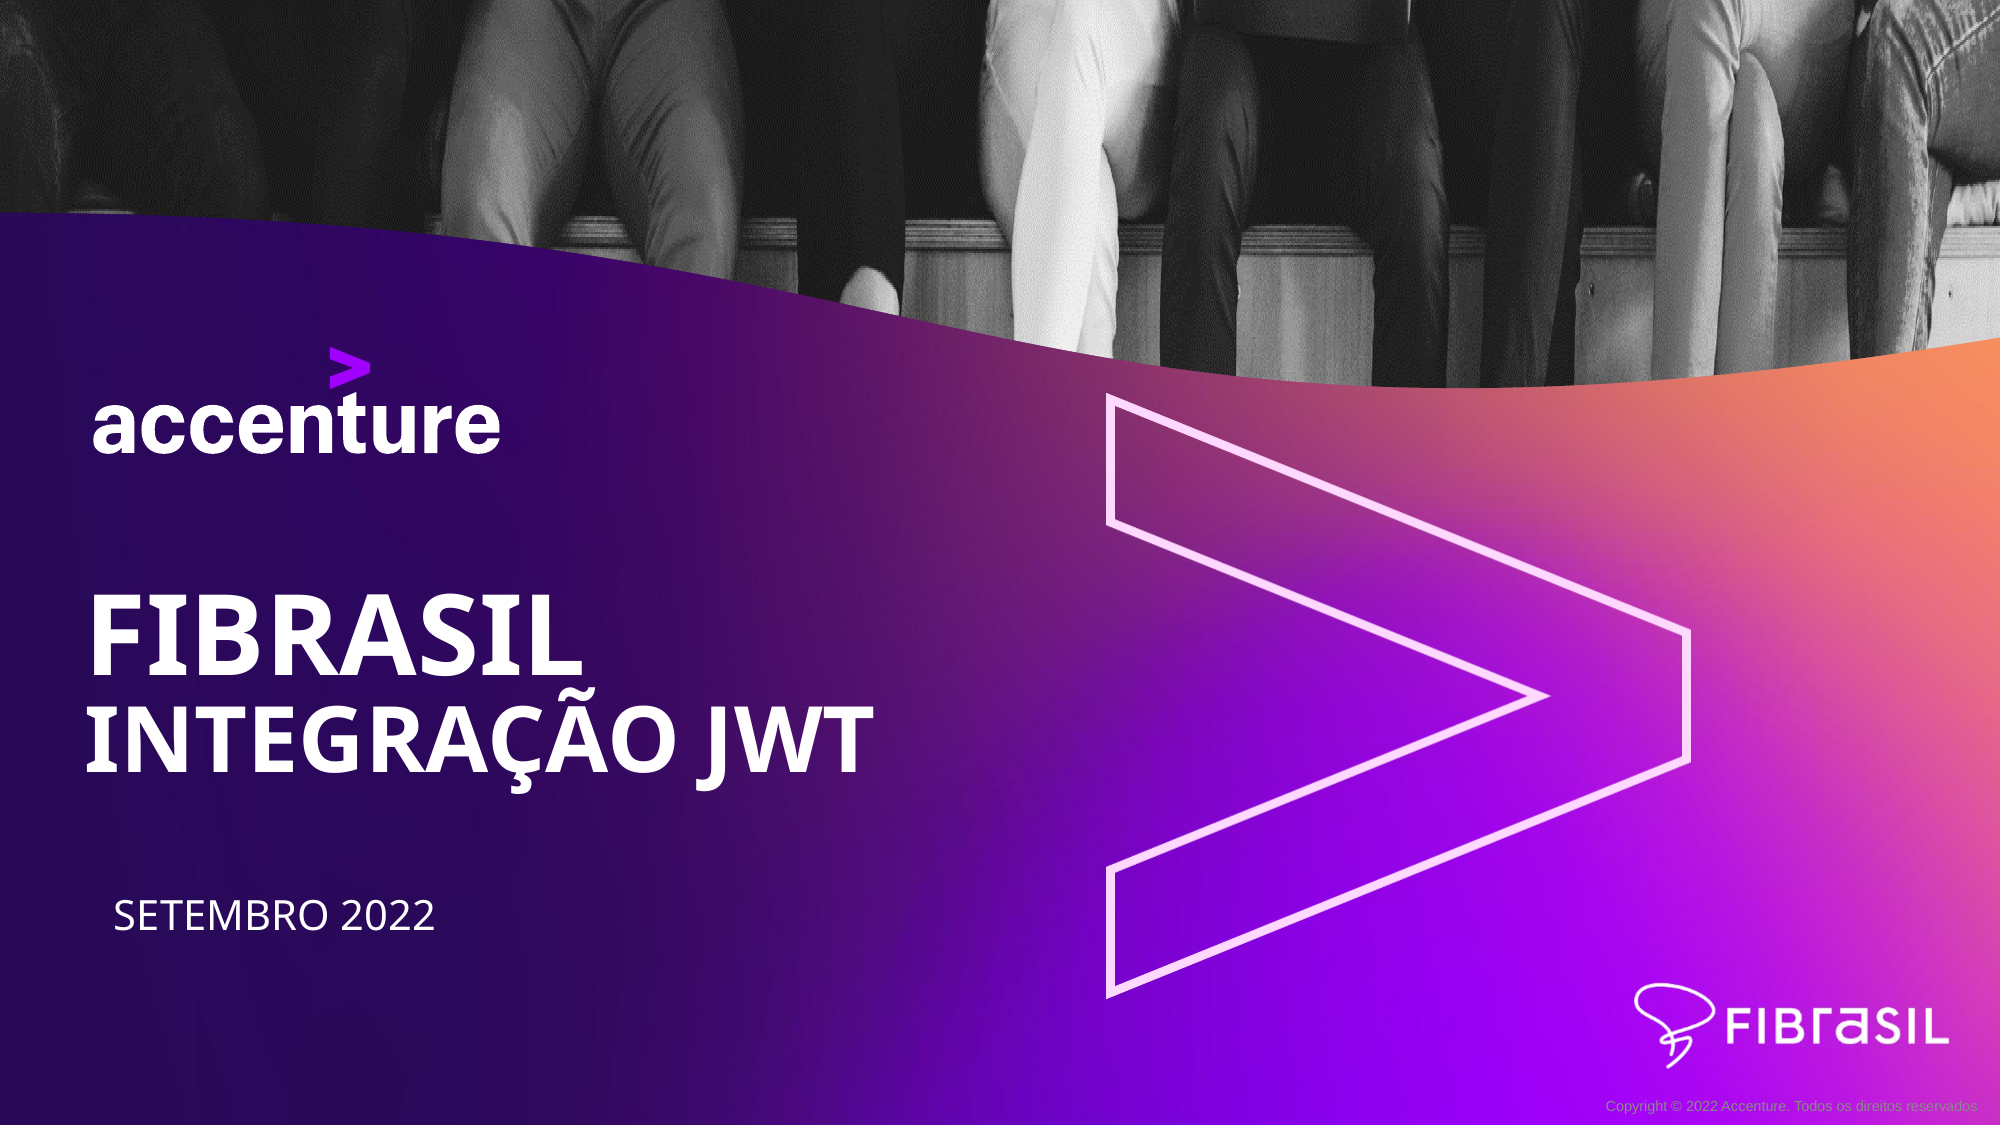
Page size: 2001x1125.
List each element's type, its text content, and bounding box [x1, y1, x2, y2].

text_box FiBRASIL Integração jwt [69, 575, 1152, 1069]
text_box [93, 346, 499, 452]
picture [0, 0, 2000, 1125]
